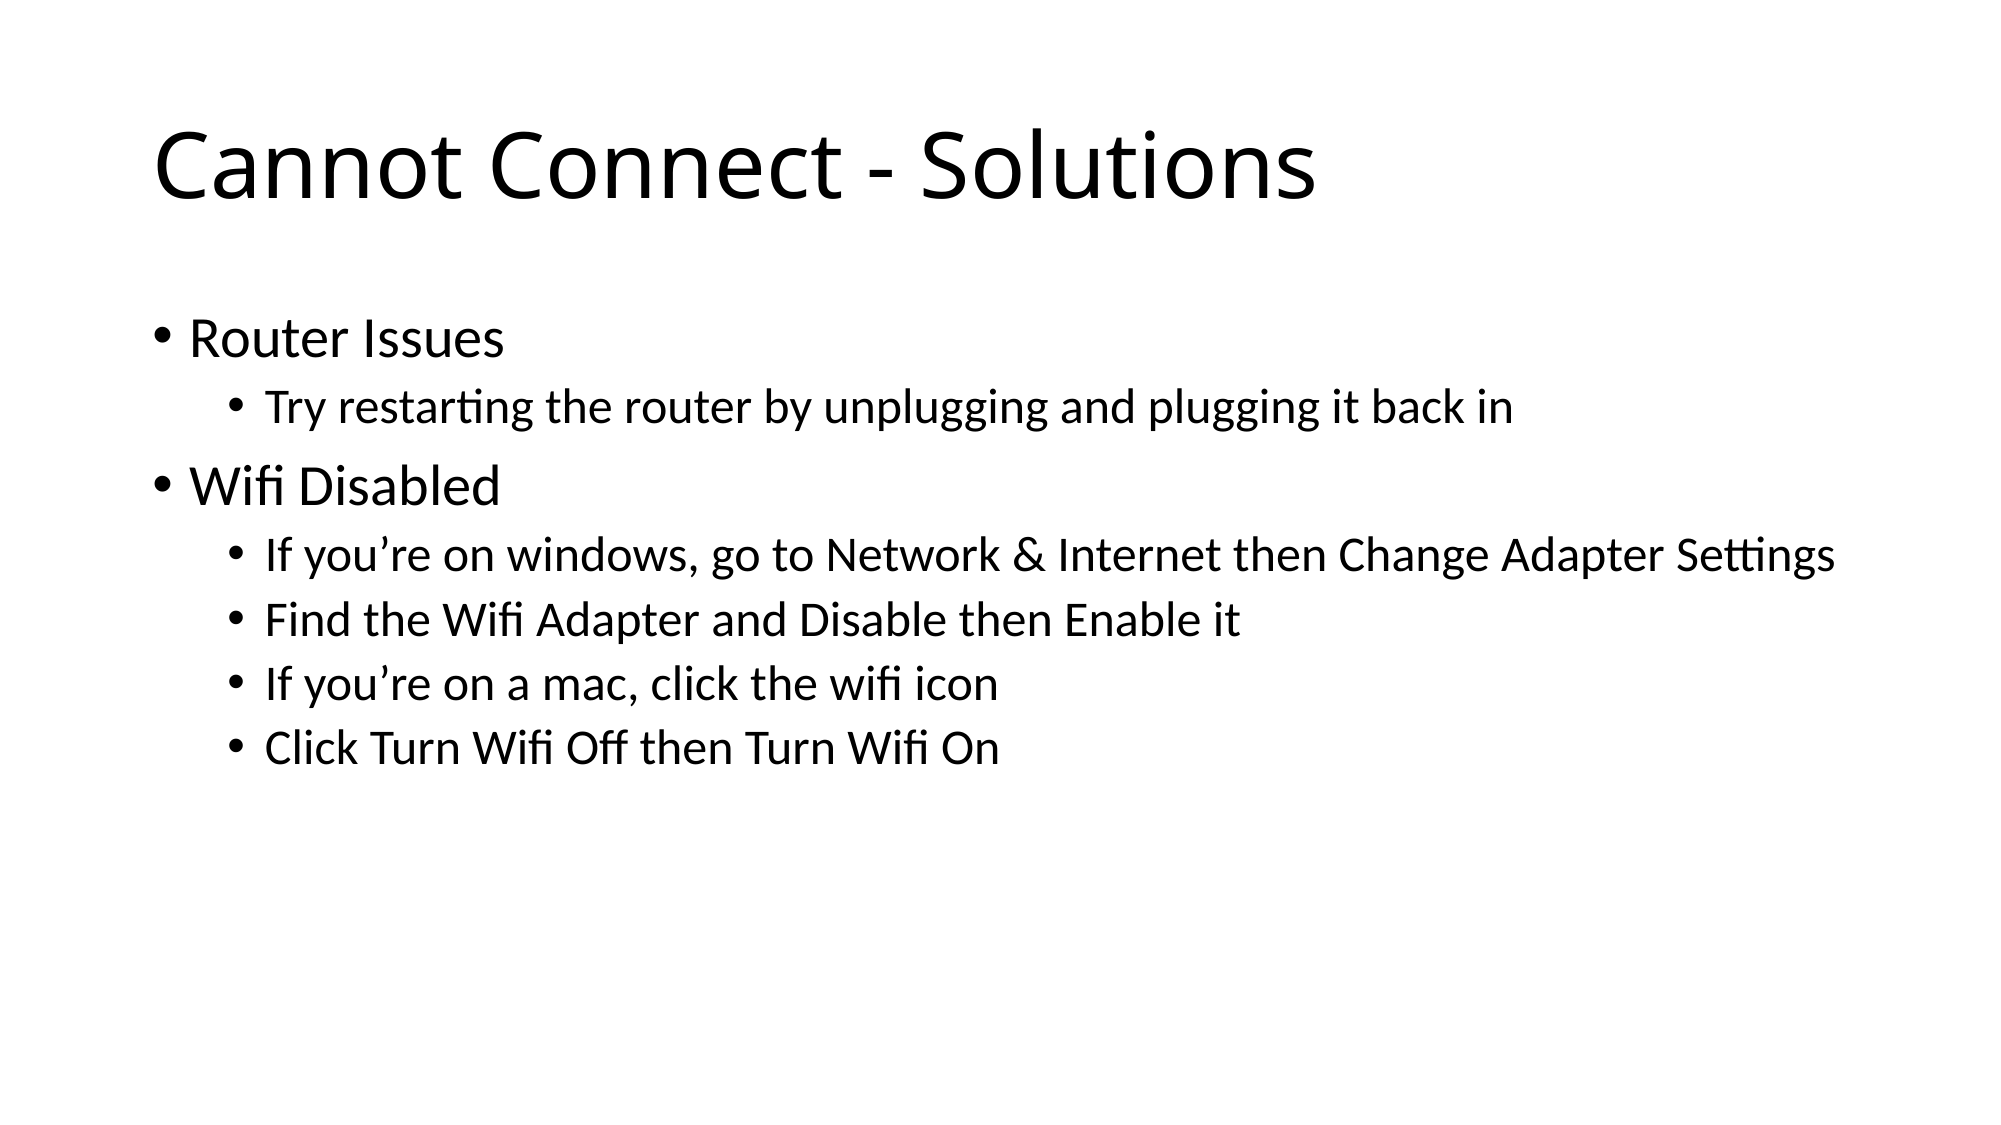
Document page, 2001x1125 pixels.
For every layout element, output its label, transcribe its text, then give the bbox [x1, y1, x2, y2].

title Cannot Connect - Solutions [137, 59, 1863, 278]
list Router Issues Try restarting the router by unplugging and plugging it back in Wifi Disabled If you’re on windows, go to Network & Internet then Change Adapter Settings Find the Wifi Adapter and Disable then Enable it If you’re on a mac, click the wifi icon Click Turn Wifi Off then Turn Wifi On [137, 299, 1863, 1014]
